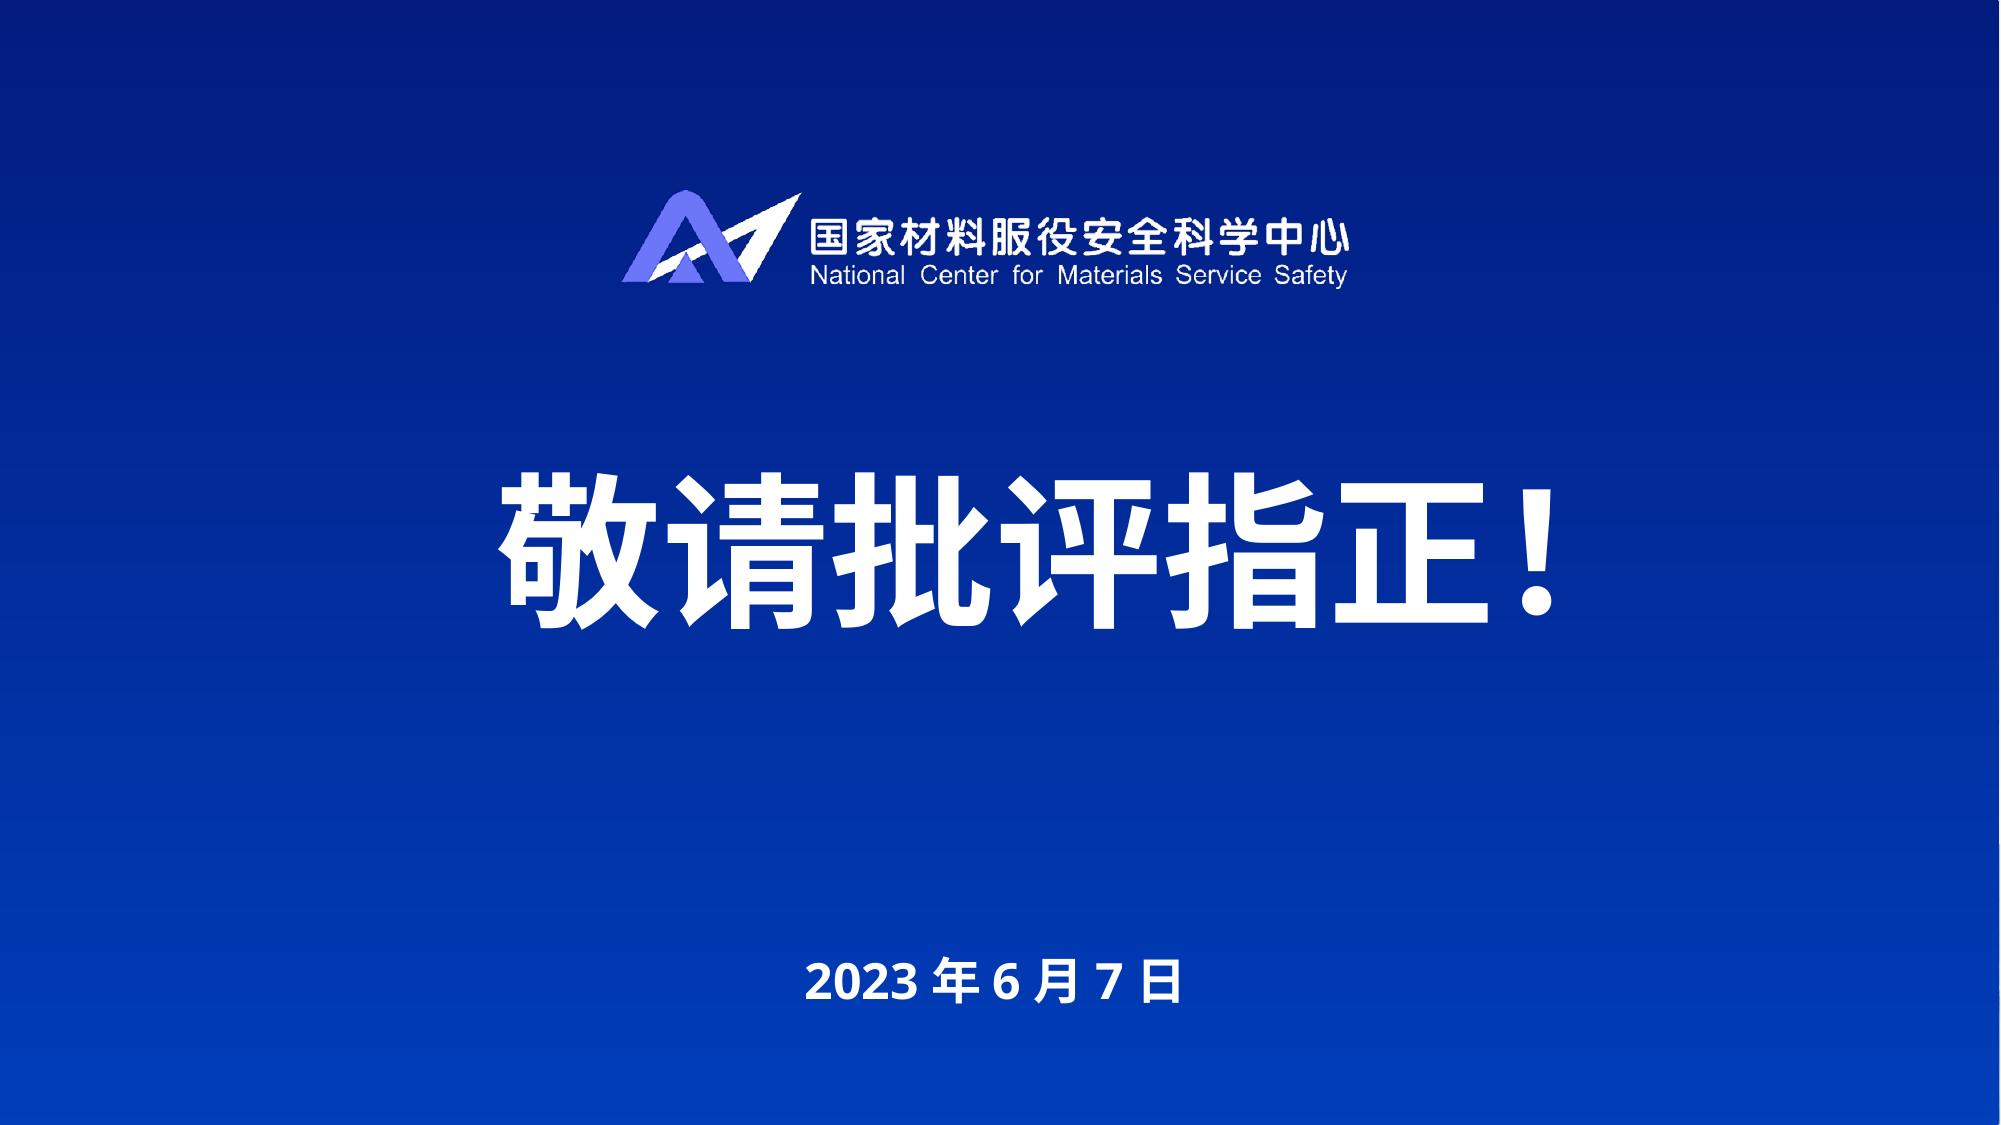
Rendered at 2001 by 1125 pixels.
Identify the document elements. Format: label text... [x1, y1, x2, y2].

picture [620, 190, 1349, 289]
text_box 2023年6月7日 [0, 924, 1996, 1018]
text_box 敬请批评指正！ [440, 380, 1719, 656]
